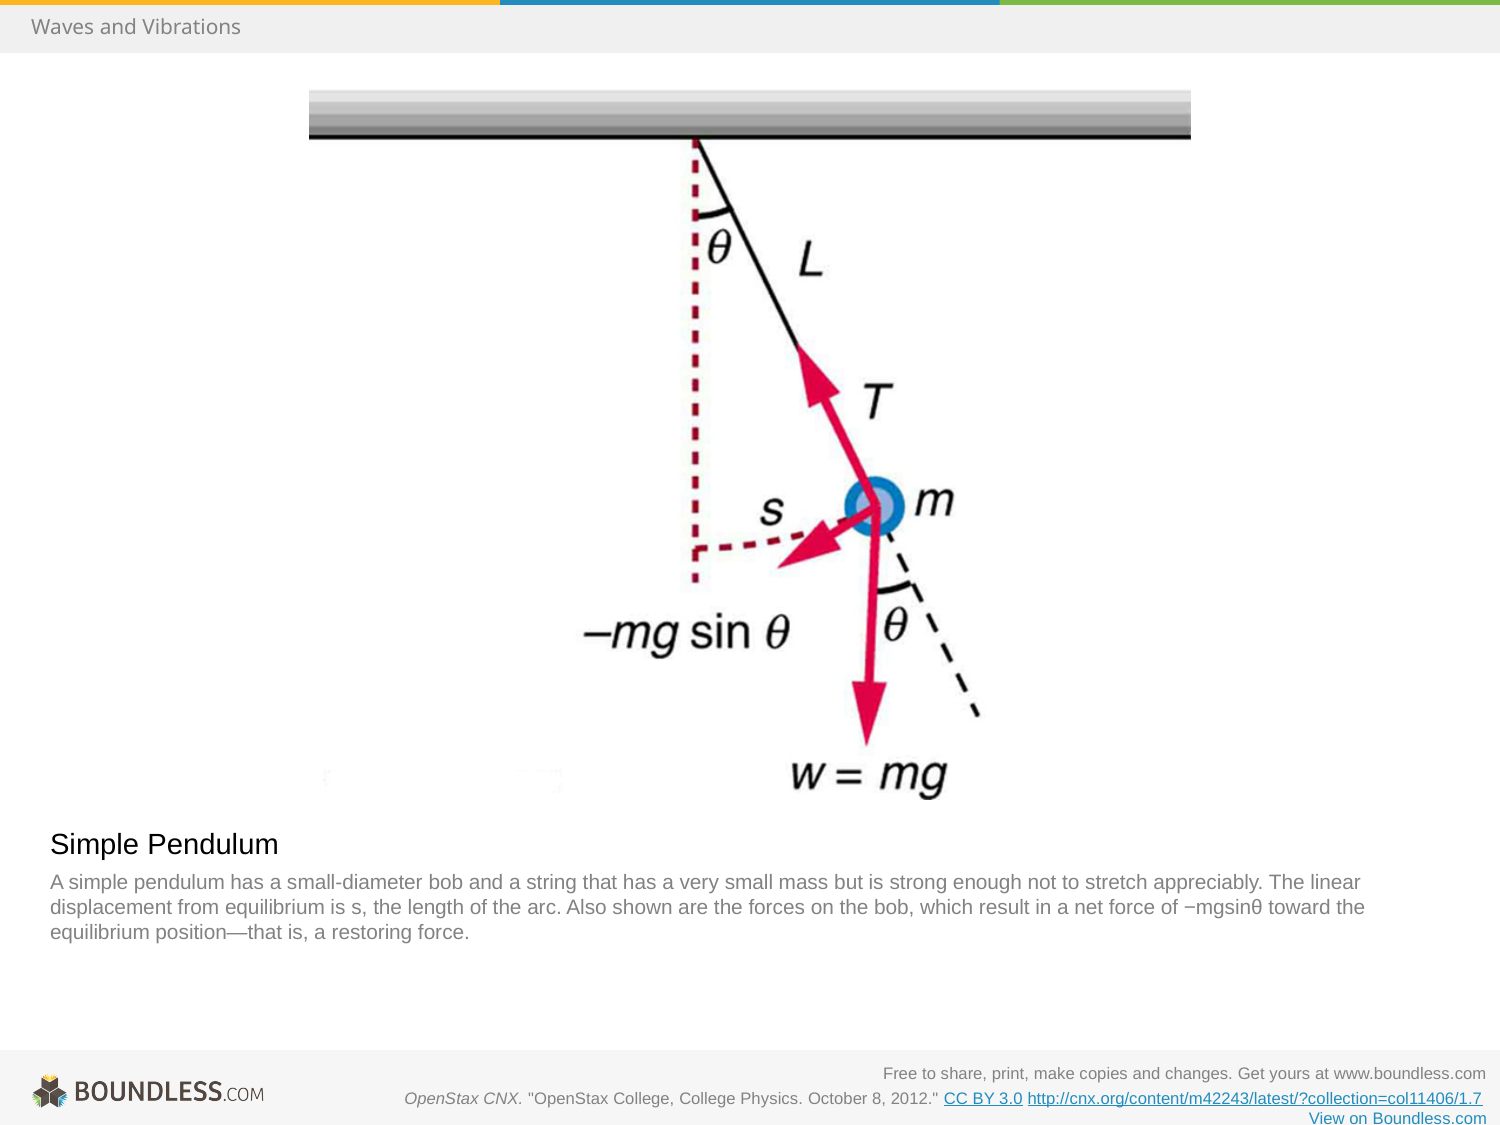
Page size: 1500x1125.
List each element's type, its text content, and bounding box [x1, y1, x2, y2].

text_box Free to share, print, make copies and changes. Get yours at www.boundless.com [649, 1062, 1488, 1087]
list Simple Pendulum A simple pendulum has a small-diameter bob and a string that has a very small mass but is strong enough not to stretch appreciably. The linear displacement from equilibrium is s, the length of the arc. Also shown are the forces on the bob, which result in a net force of −mgsinθ toward the equilibrium position—that is, a restoring force. [50, 825, 1450, 1038]
text_box OpenStax CNX. "OpenStax College, College Physics. October 8, 2012." CC BY 3.0 http://cnx.org/content/m42243/latest/?collection=col11406/1.7 View on Boundless.com [274, 1087, 1488, 1125]
picture [30, 1072, 265, 1109]
text_box [0, 2, 1500, 54]
text_box Waves and Vibrations [31, 13, 1475, 38]
picture [309, 87, 1191, 801]
text_box [0, 1050, 1500, 1125]
